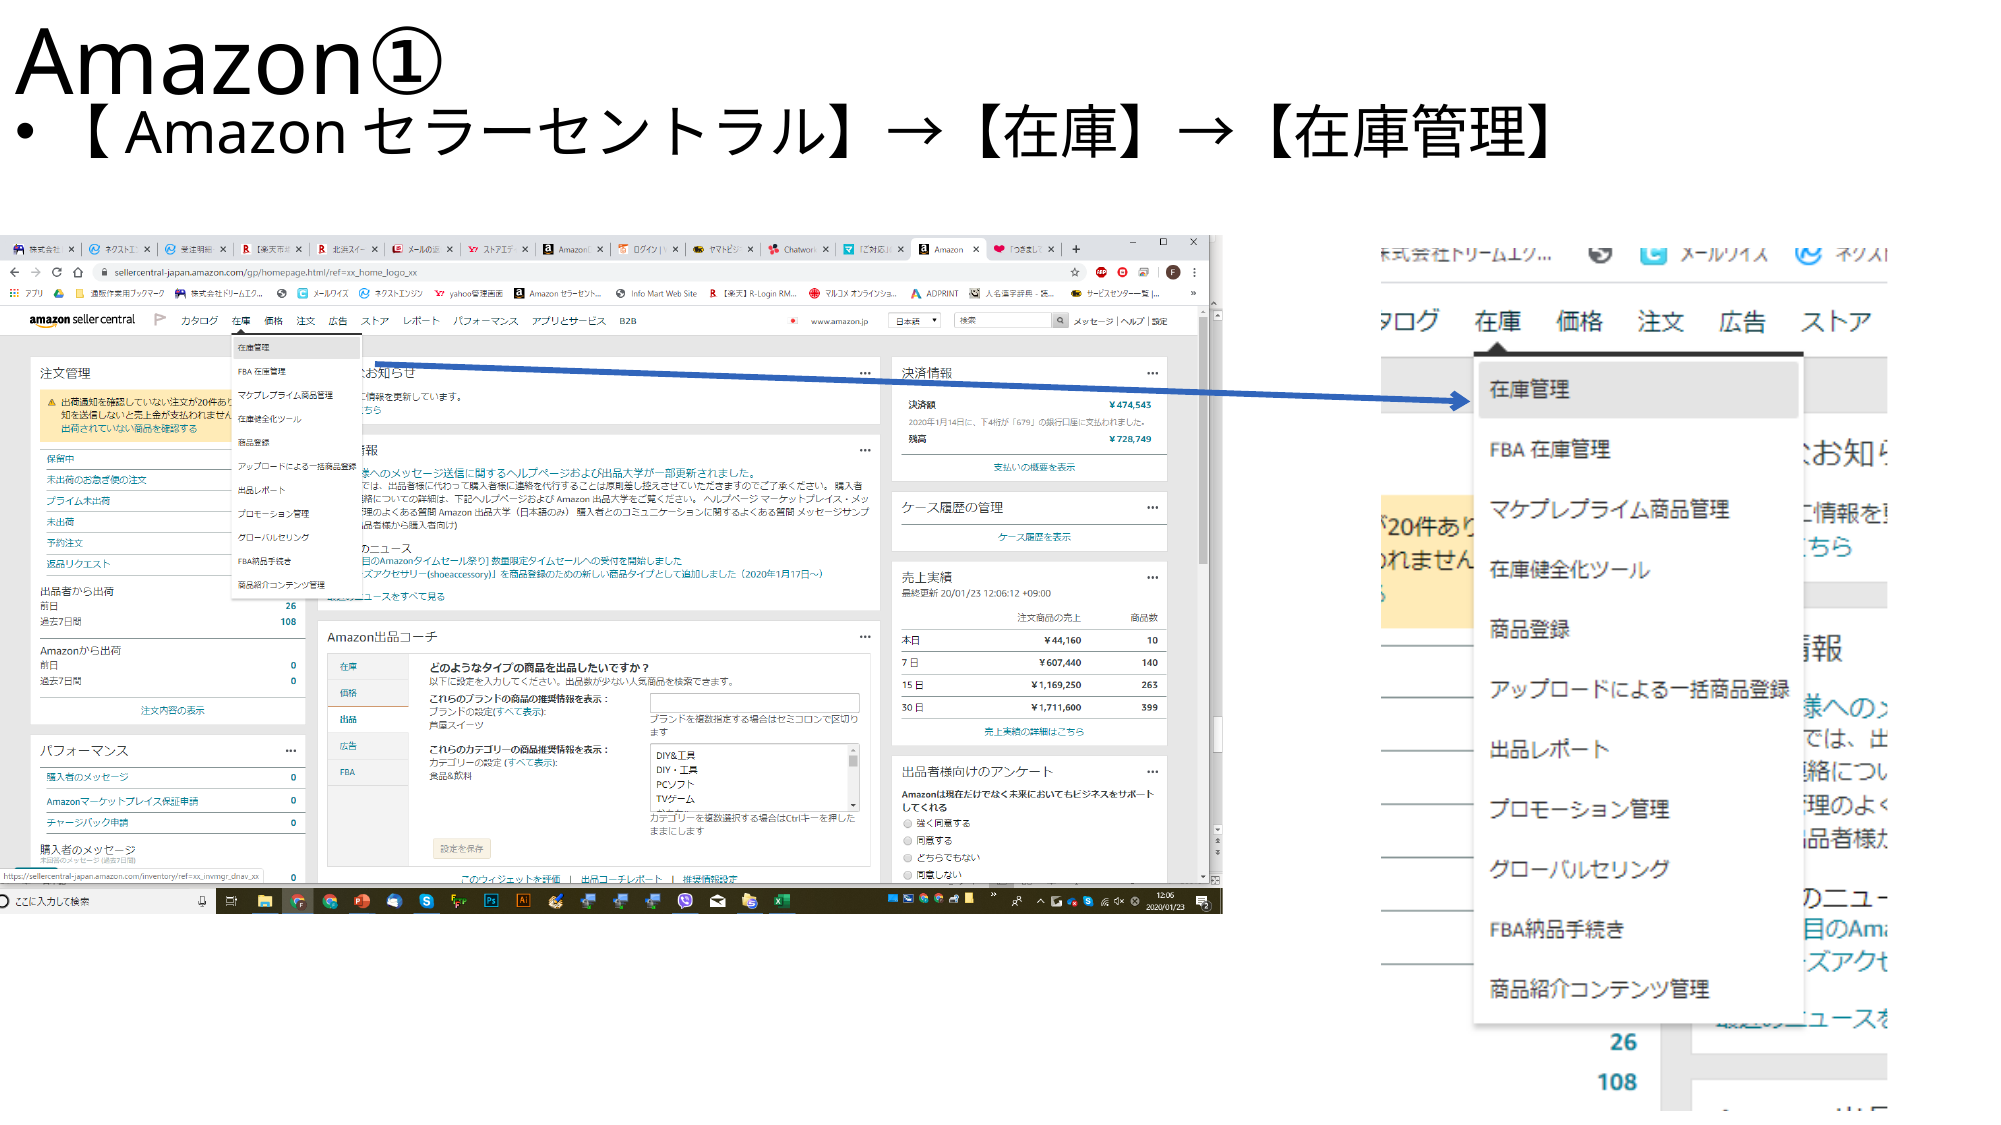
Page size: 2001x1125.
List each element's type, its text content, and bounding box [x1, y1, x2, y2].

list 【Amazonセラーセントラル】→【在庫】→【在庫管理】 [0, 95, 1989, 236]
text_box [374, 364, 1471, 402]
picture [0, 235, 1223, 915]
picture [1381, 248, 1888, 1111]
title Amazon① [0, 0, 1863, 95]
